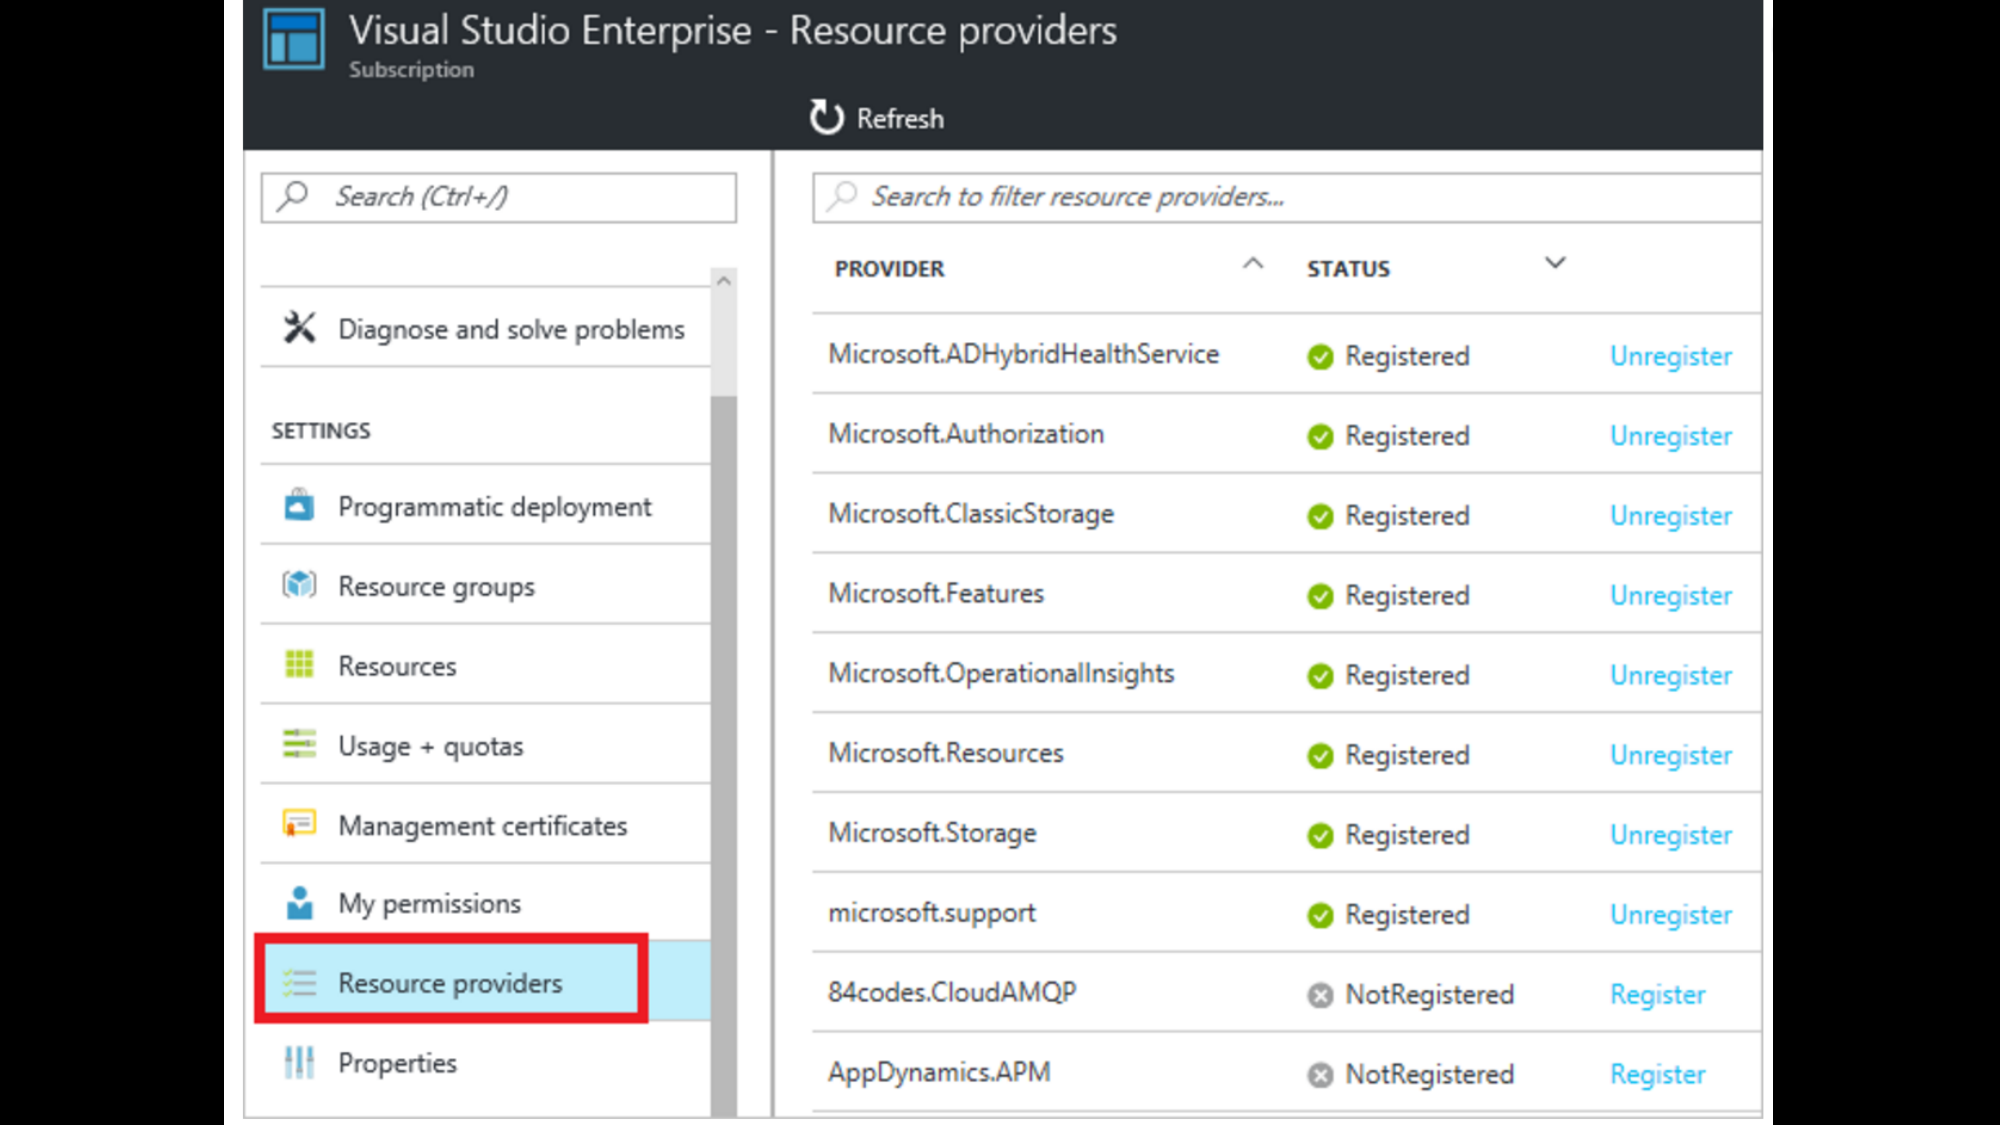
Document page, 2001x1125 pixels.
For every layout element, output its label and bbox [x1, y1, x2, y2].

picture [224, 0, 1773, 1125]
